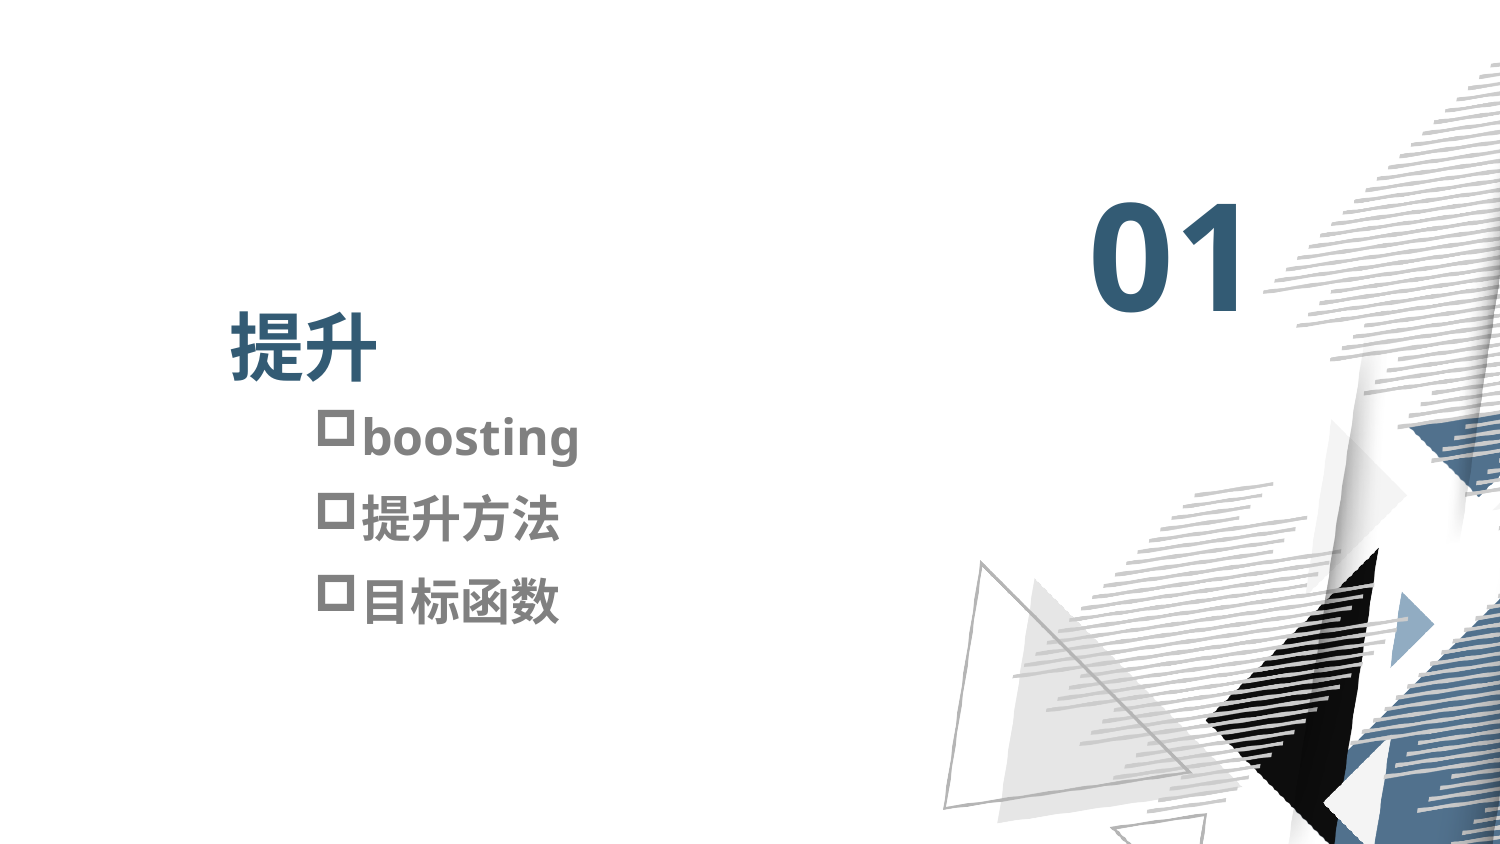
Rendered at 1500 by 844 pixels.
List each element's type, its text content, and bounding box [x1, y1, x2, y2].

text_box 提升方法 [299, 480, 651, 555]
text_box 目标函数 [299, 562, 841, 638]
text_box boosting [299, 397, 651, 473]
picture [830, 26, 1500, 844]
text_box 01 [1037, 109, 1312, 210]
text_box 提升 [118, 290, 531, 436]
